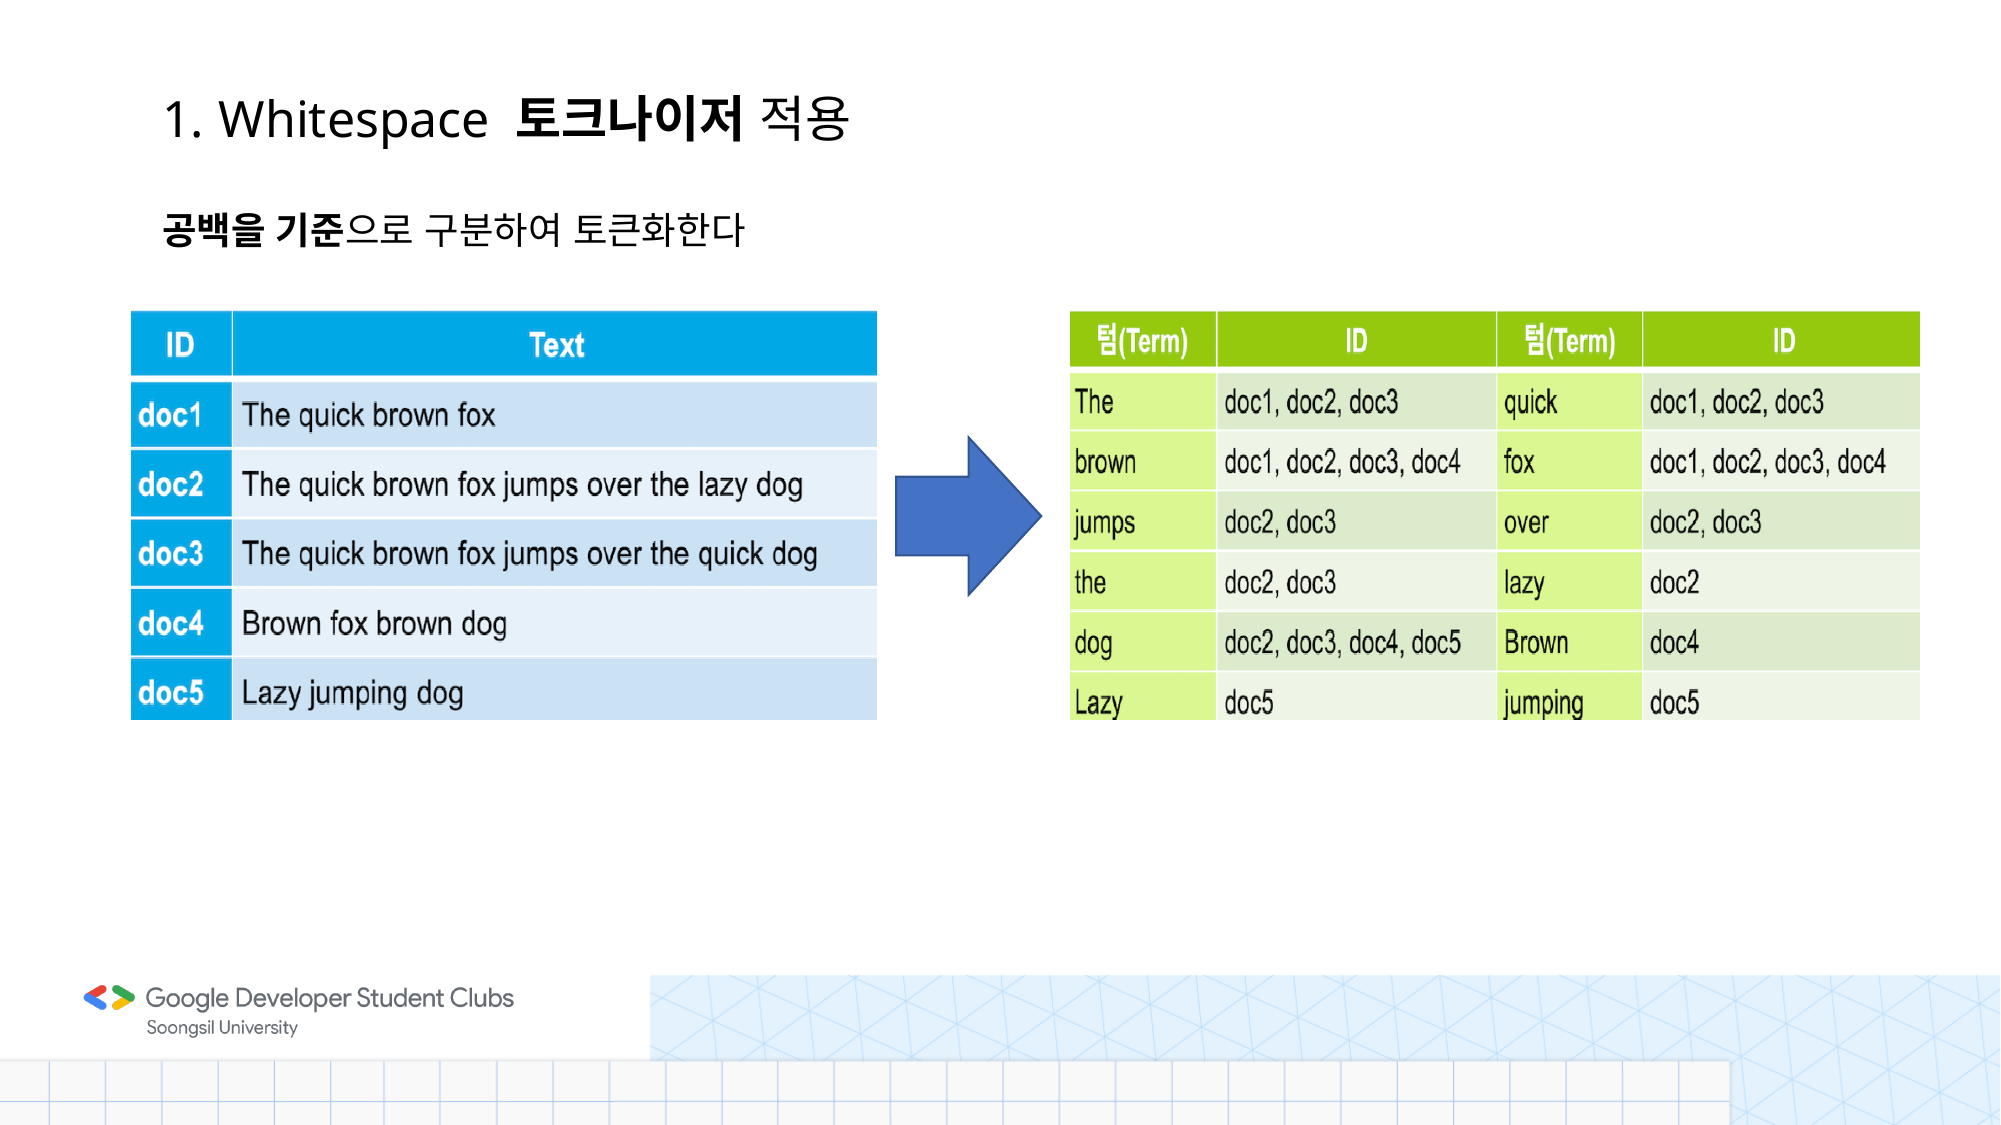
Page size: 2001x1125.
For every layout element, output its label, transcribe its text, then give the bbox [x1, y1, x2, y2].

text_box [895, 434, 1043, 598]
text_box Whitespace 토크나이저 적용 공백을 기준으로 구분하여 토큰화한다 [147, 79, 1191, 260]
picture [0, 0, 2001, 1125]
